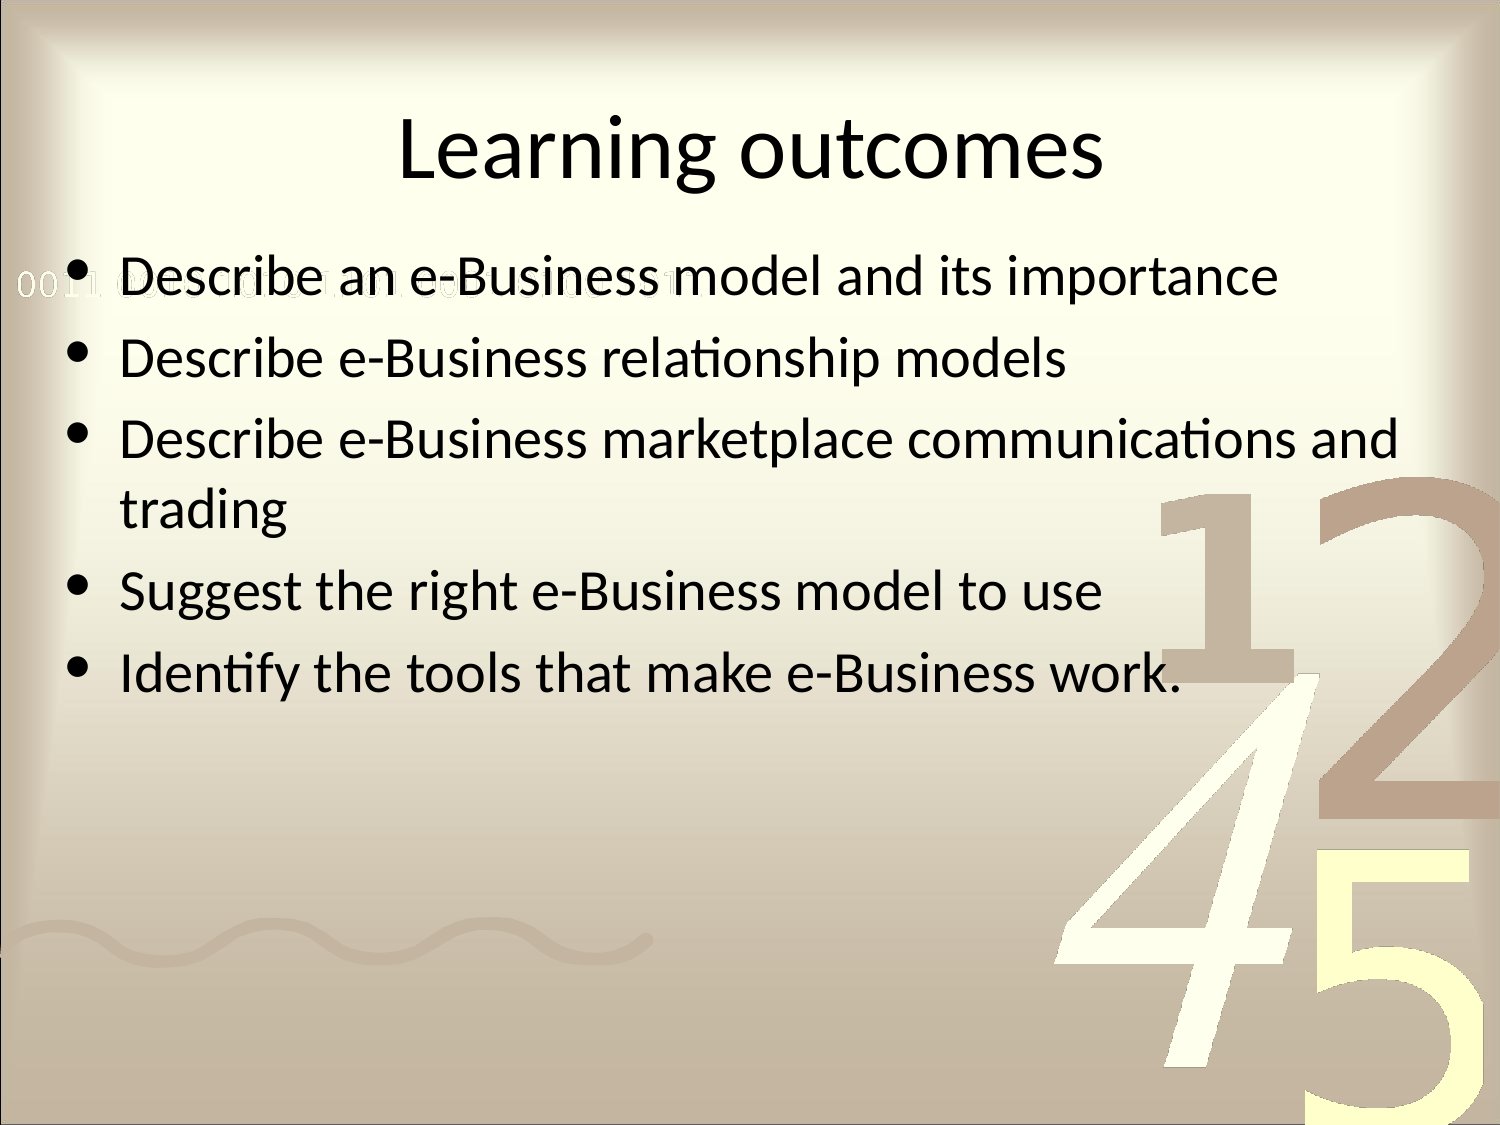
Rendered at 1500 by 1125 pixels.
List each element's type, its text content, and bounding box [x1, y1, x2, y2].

list Describe an e-Business model and its importance Describe e-Business relationship models Describe e-Business marketplace communications and trading Suggest the right e-Business model to use Identify the tools that make e-Business work. [48, 229, 1424, 1049]
picture [0, 0, 1500, 1125]
title Learning outcomes [64, 73, 1440, 211]
